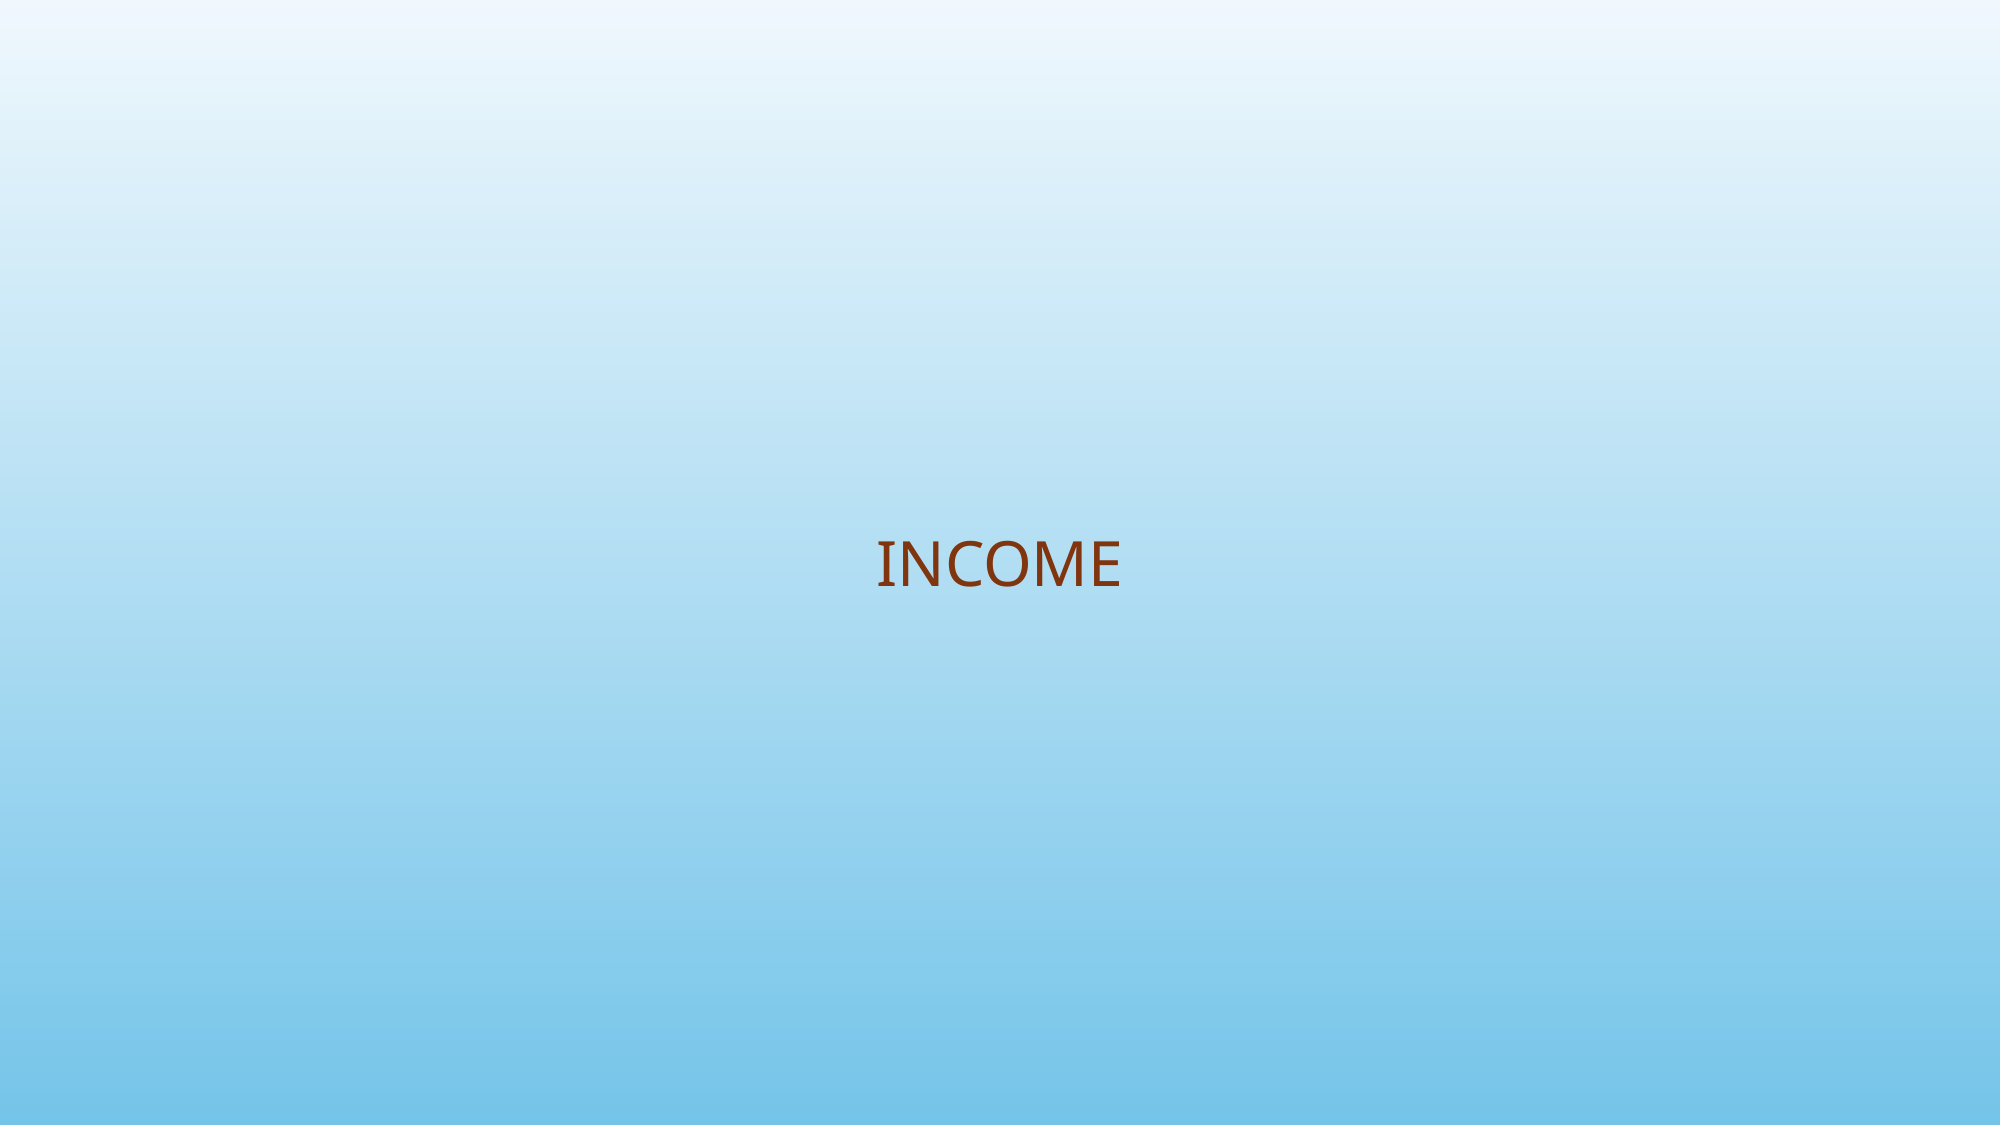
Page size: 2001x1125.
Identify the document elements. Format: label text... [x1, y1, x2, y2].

text_box INCOME [0, 517, 2000, 607]
